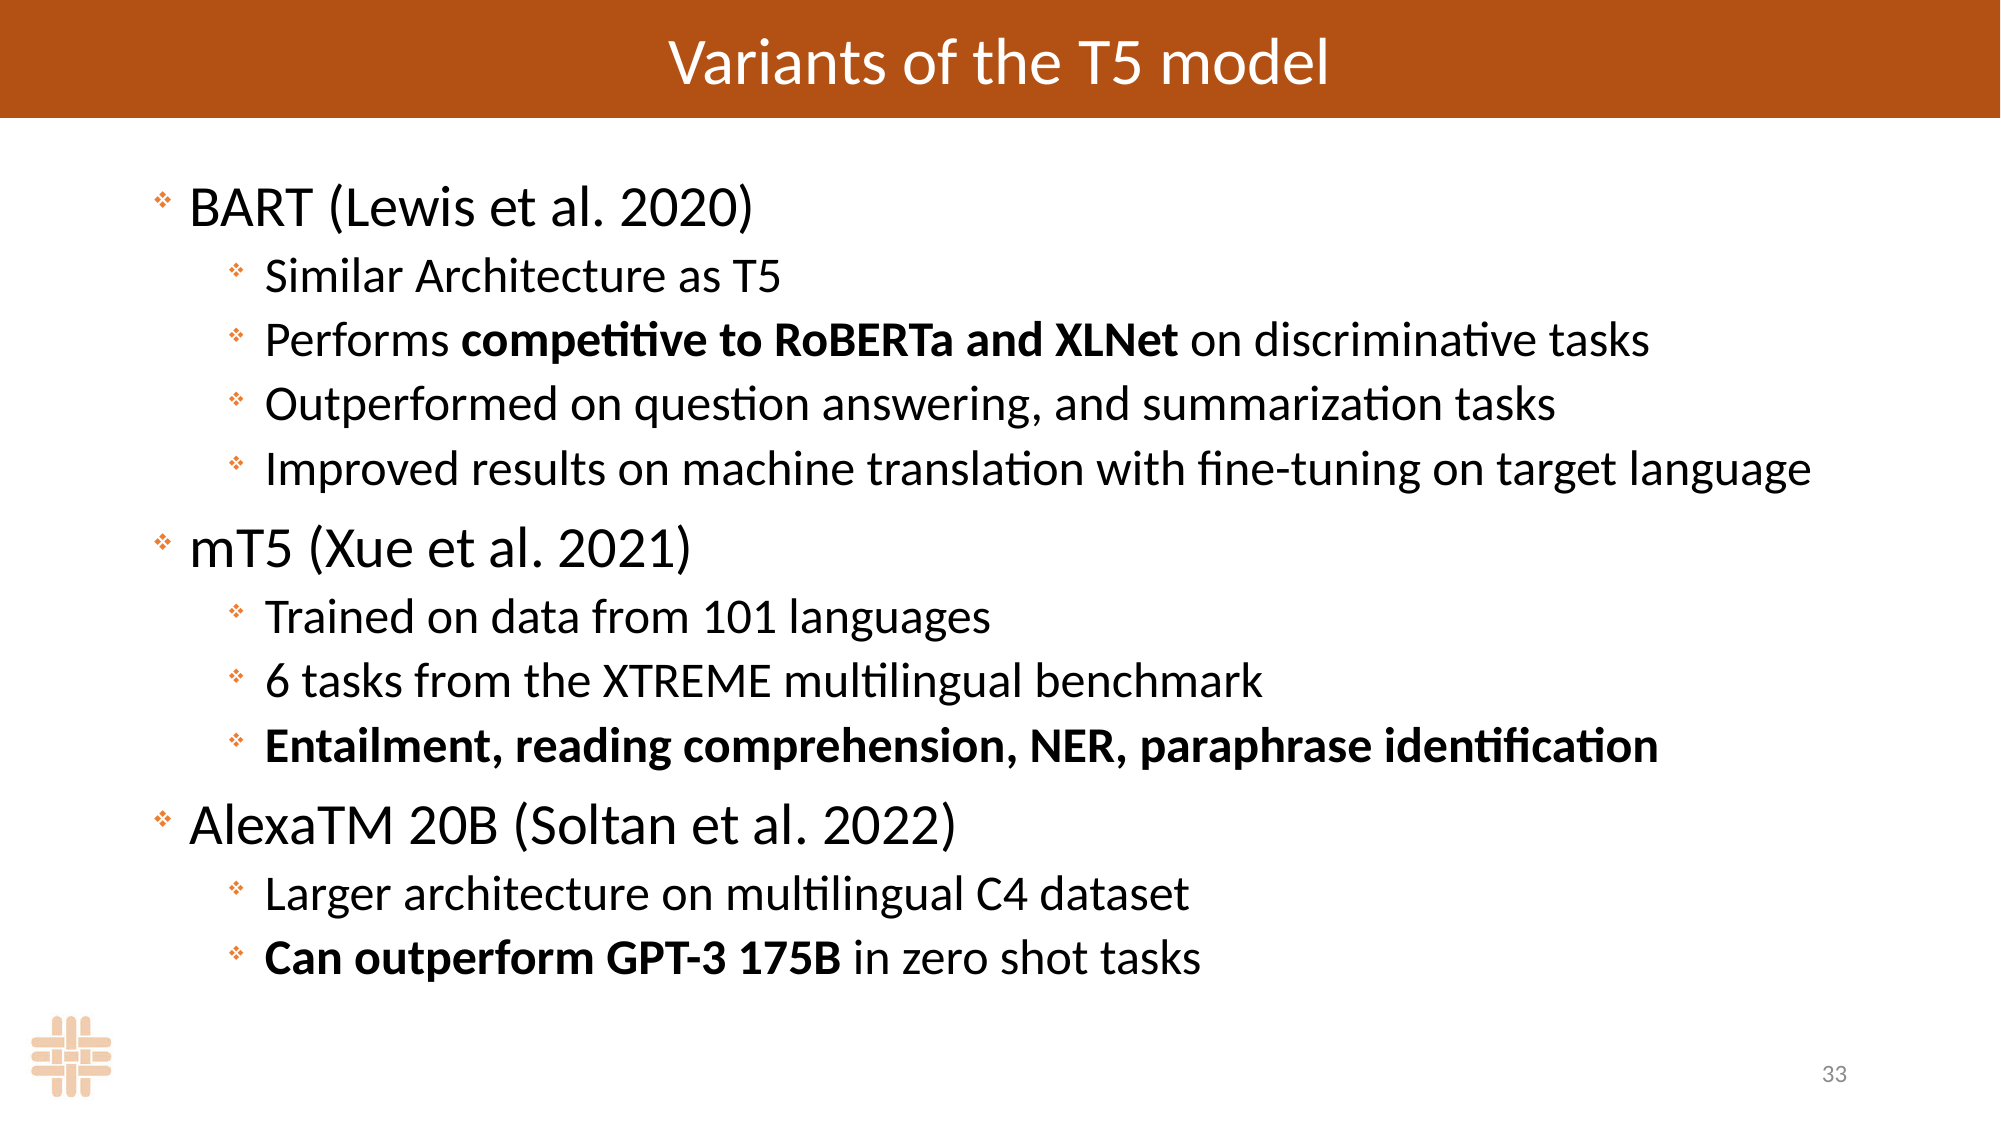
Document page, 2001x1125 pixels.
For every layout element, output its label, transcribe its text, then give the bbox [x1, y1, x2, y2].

slide_number 33 [1412, 1042, 1863, 1103]
list BART (Lewis et al. 2020) Similar Architecture as T5 Performs competitive to RoBERTa and XLNet on discriminative tasks Outperformed on question answering, and summarization tasks Improved results on machine translation with fine-tuning on target language mT5 (Xue et al. 2021) Trained on data from 101 languages 6 tasks from the XTREME multilingual benchmark Entailment, reading comprehension, NER, paraphrase identification AlexaTM 20B (Soltan et al. 2022) Larger architecture on multilingual C4 dataset Can outperform GPT-3 175B in zero shot tasks [137, 168, 1863, 1014]
picture [0, 0, 2001, 1125]
title Variants of the T5 model [0, 21, 2000, 106]
